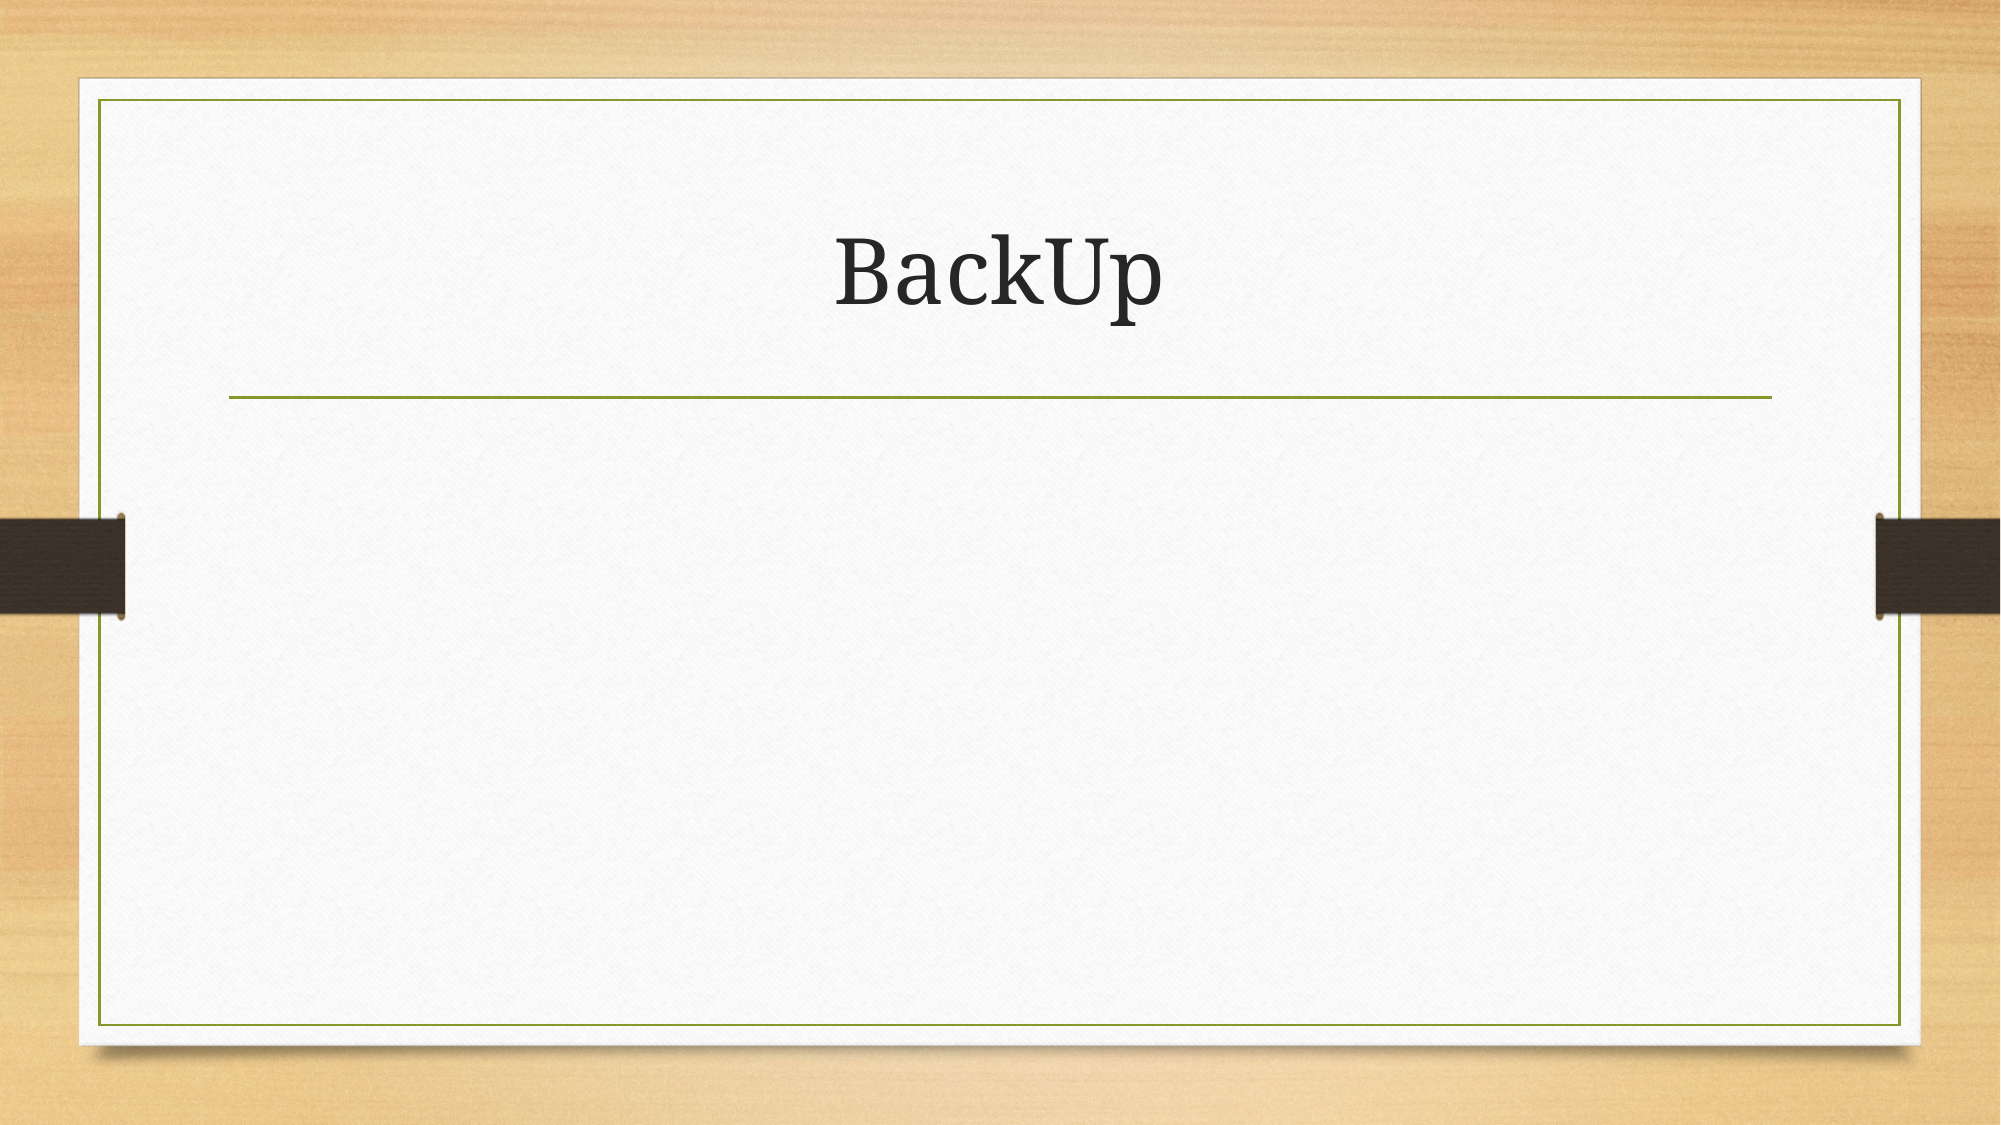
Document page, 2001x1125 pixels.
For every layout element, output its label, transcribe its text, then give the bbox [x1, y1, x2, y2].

title BackUp [212, 161, 1788, 375]
picture [0, 0, 2001, 1125]
